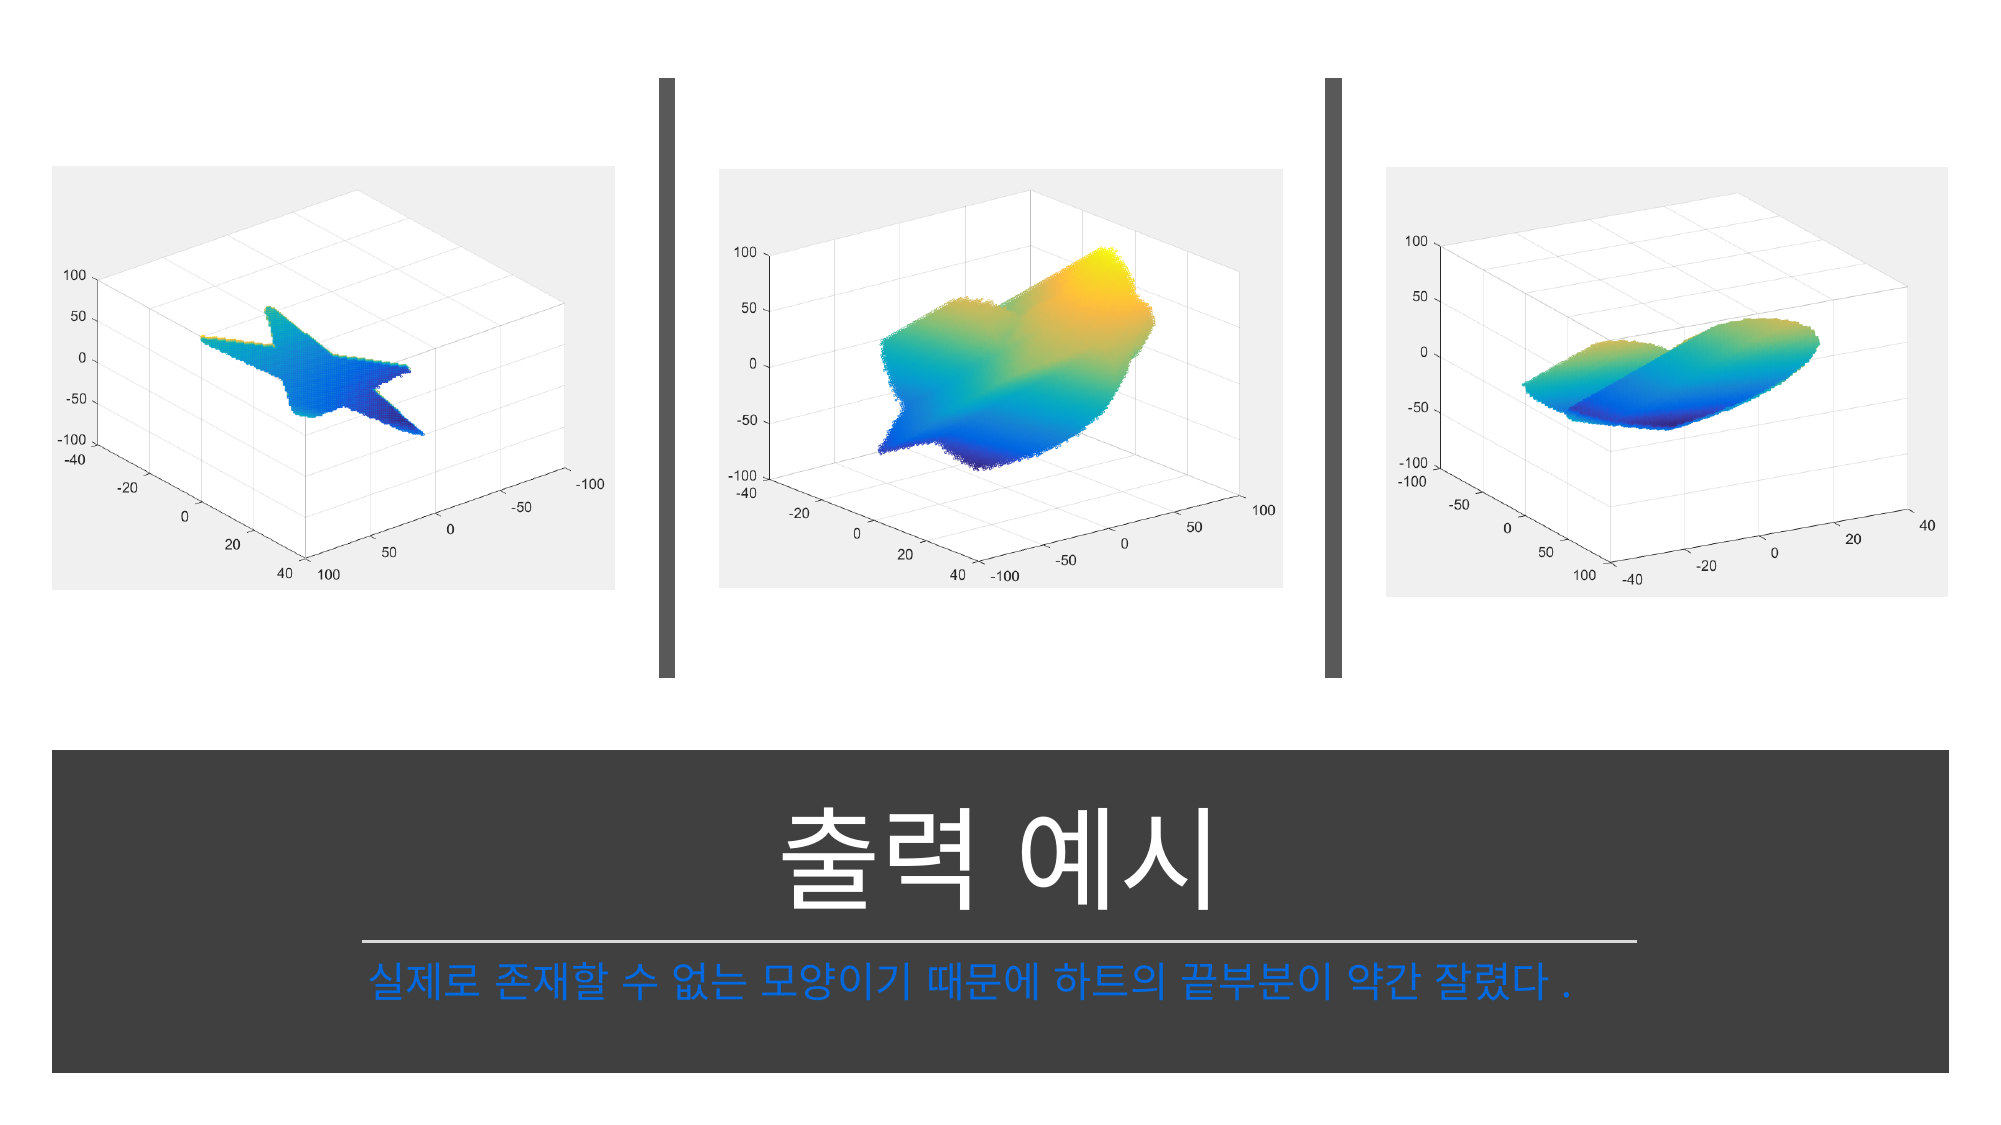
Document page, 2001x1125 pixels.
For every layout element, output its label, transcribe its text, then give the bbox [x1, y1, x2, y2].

text_box [61, 759, 1939, 1064]
list 실제로 존재할 수 없는 모양이기 때문에 하트의 끝부분이 약간 잘렸다. [219, 954, 1720, 1023]
picture [1386, 167, 1948, 597]
picture [52, 166, 615, 590]
picture [719, 169, 1283, 588]
title 출력 예시 [86, 780, 1914, 933]
